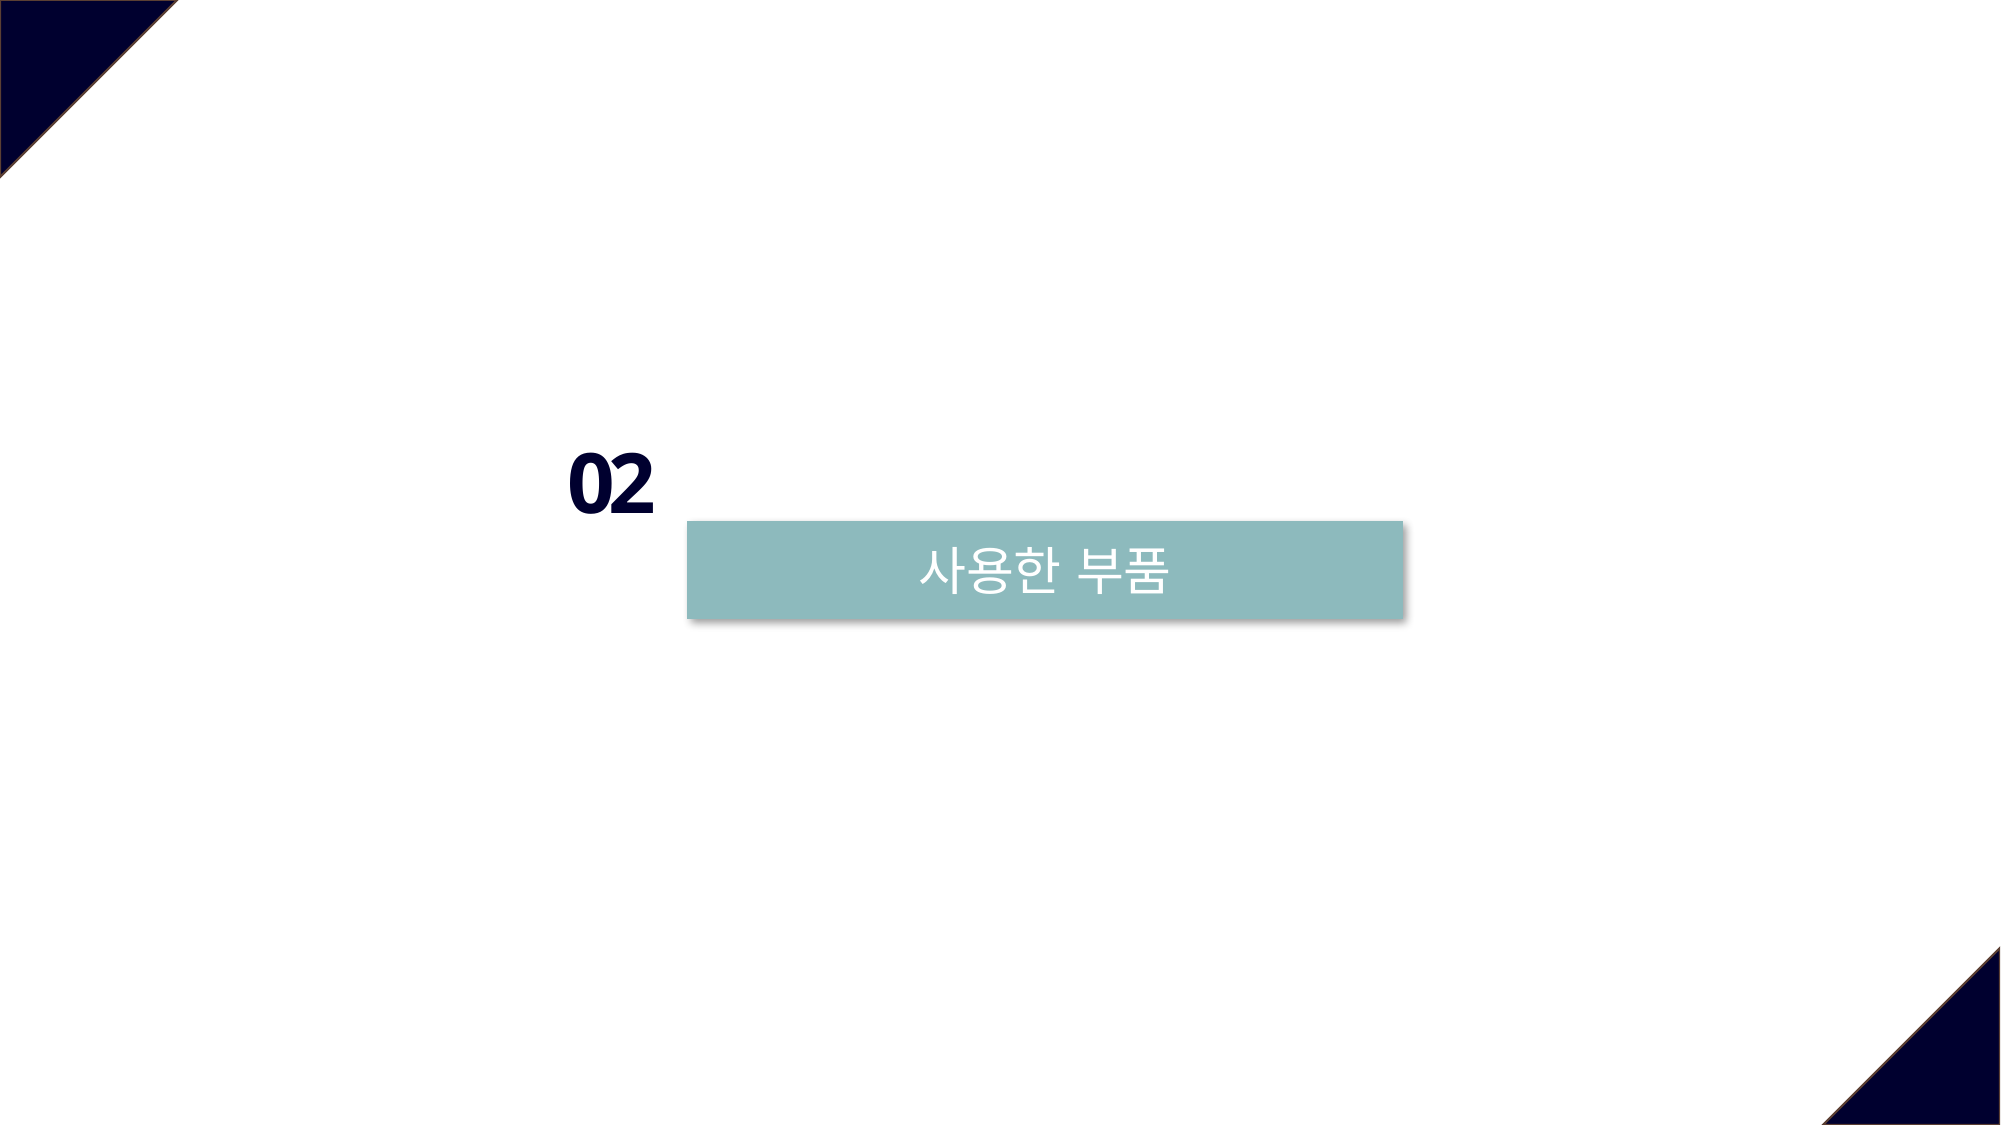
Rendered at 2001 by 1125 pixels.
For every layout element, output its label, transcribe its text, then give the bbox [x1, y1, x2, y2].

text_box 02 [552, 423, 671, 538]
text_box 사용한 부품 [687, 521, 1403, 619]
